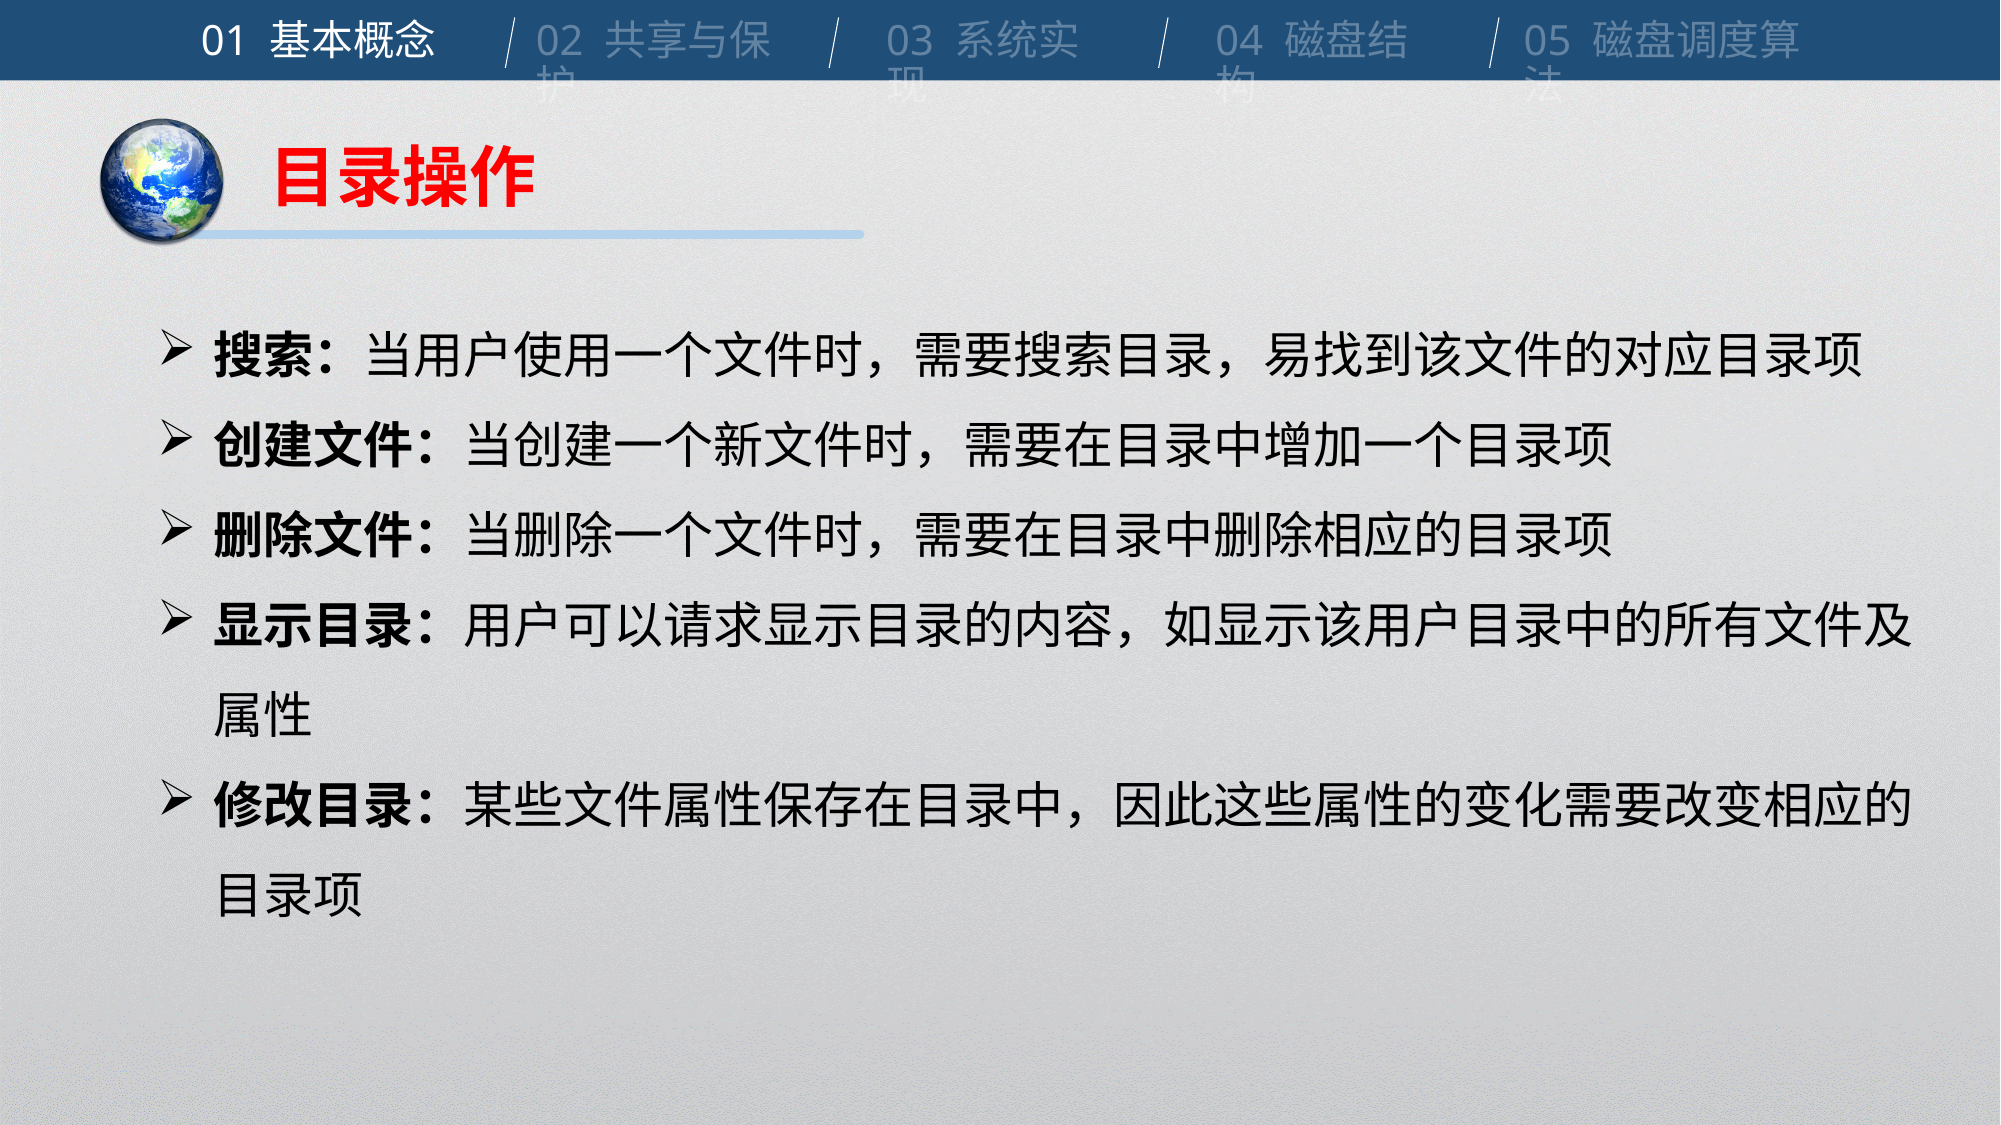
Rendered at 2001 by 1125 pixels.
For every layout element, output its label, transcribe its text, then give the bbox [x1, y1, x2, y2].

text_box 搜索：当用户使用一个文件时，需要搜索目录，易找到该文件的对应目录项 创建文件：当创建一个新文件时，需要在目录中增加一个目录项 删除文件：当删除一个文件时，需要在目录中删除相应的目录项 显示目录：用户可以请求显示目录的内容，如显示该用户目录中的所有文件及属性 修改目录：某些文件属性保存在目录中，因此这些属性的变化需要改变相应的目录项 [142, 286, 1929, 931]
list 01 基本概念 [186, 11, 491, 73]
list 02 共享与保护 [521, 11, 821, 73]
list 目录操作 [254, 136, 555, 225]
list 05 磁盘调度算法 [1508, 11, 1850, 73]
list 04 磁盘结构 [1200, 11, 1458, 73]
picture [0, 0, 2001, 1125]
list 03 系统实现 [871, 11, 1129, 73]
